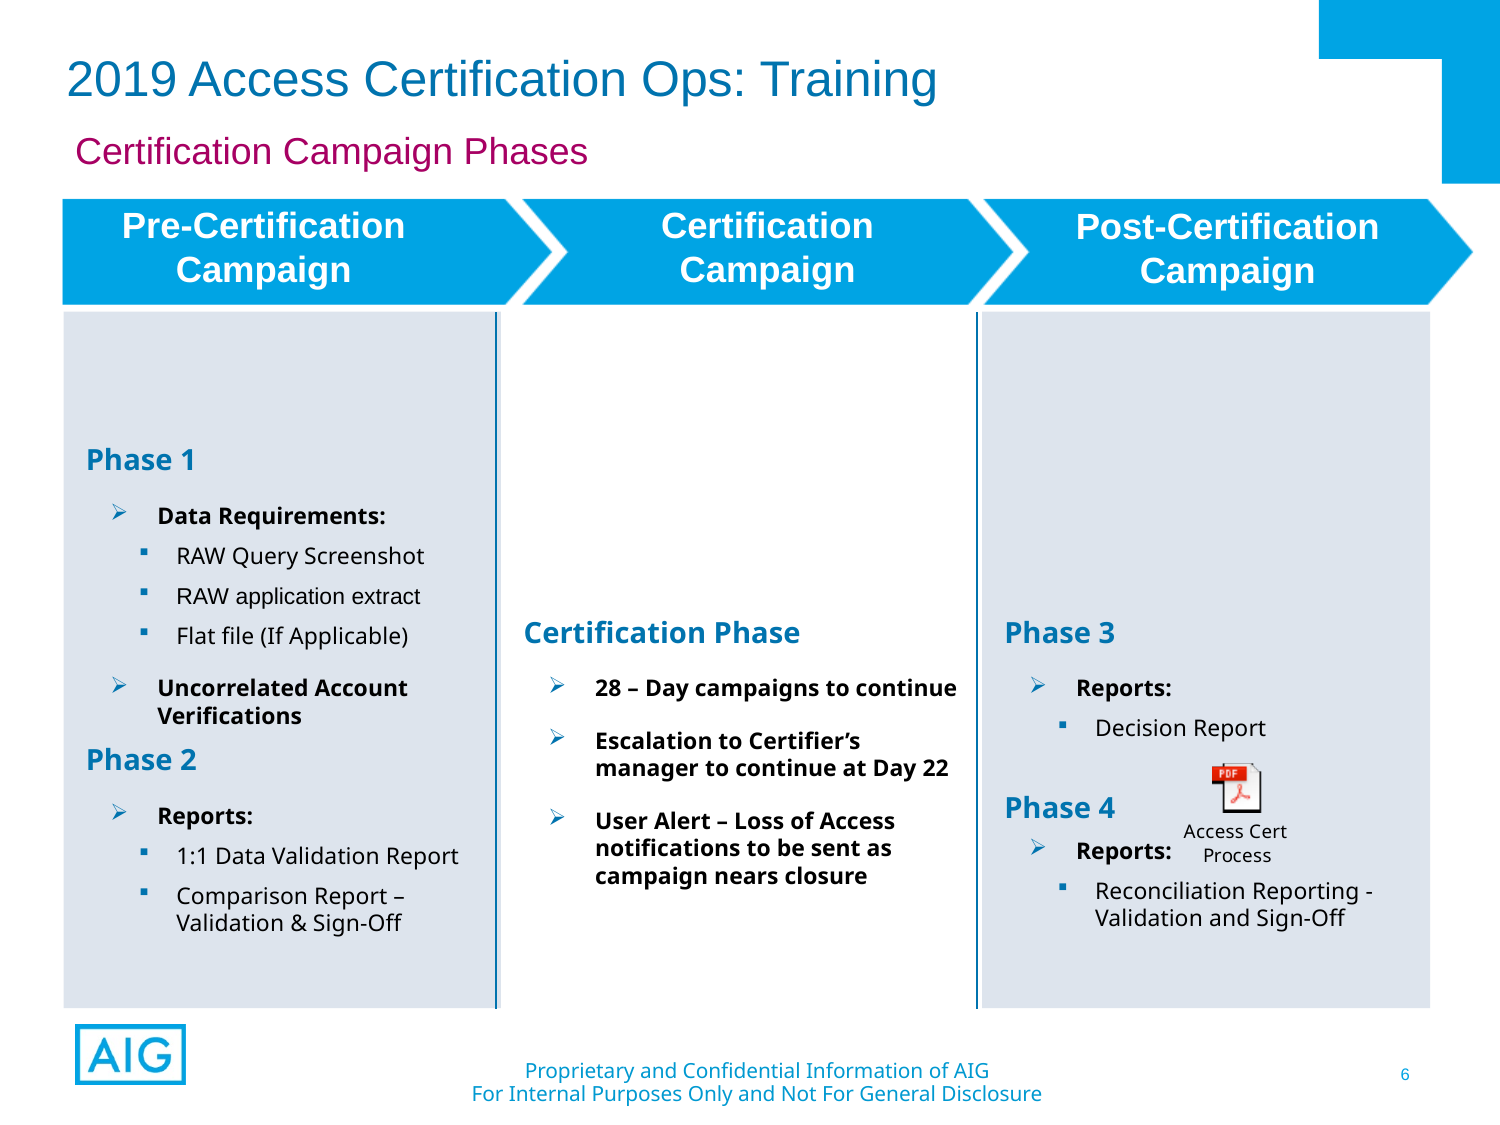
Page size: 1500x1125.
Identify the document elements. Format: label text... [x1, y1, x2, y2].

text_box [1162, 762, 1313, 890]
text_box Certification Campaign Phases [60, 119, 1264, 180]
list Phase 3 Reports: Decision Report Phase 4 Reports: Reconciliation Reporting - Validation and Sign-Off [982, 323, 1431, 1009]
list Certification Phase 28 – Day campaigns to continue Escalation to Certifier’s manager to continue at Day 22 User Alert – Loss of Access notifications to be sent as campaign nears closure [501, 323, 966, 1009]
list Phase 1 Data Requirements: RAW Query Screenshot RAW application extract Flat file (If Applicable) Uncorrelated Account Verifications Phase 2 Reports: 1:1 Data Validation Report Comparison Report – Validation & Sign-Off [63, 323, 491, 1009]
picture [51, 190, 1482, 314]
picture [80, 1029, 182, 1081]
text_box 2019 Access Certification Ops: Training [51, 38, 1391, 114]
